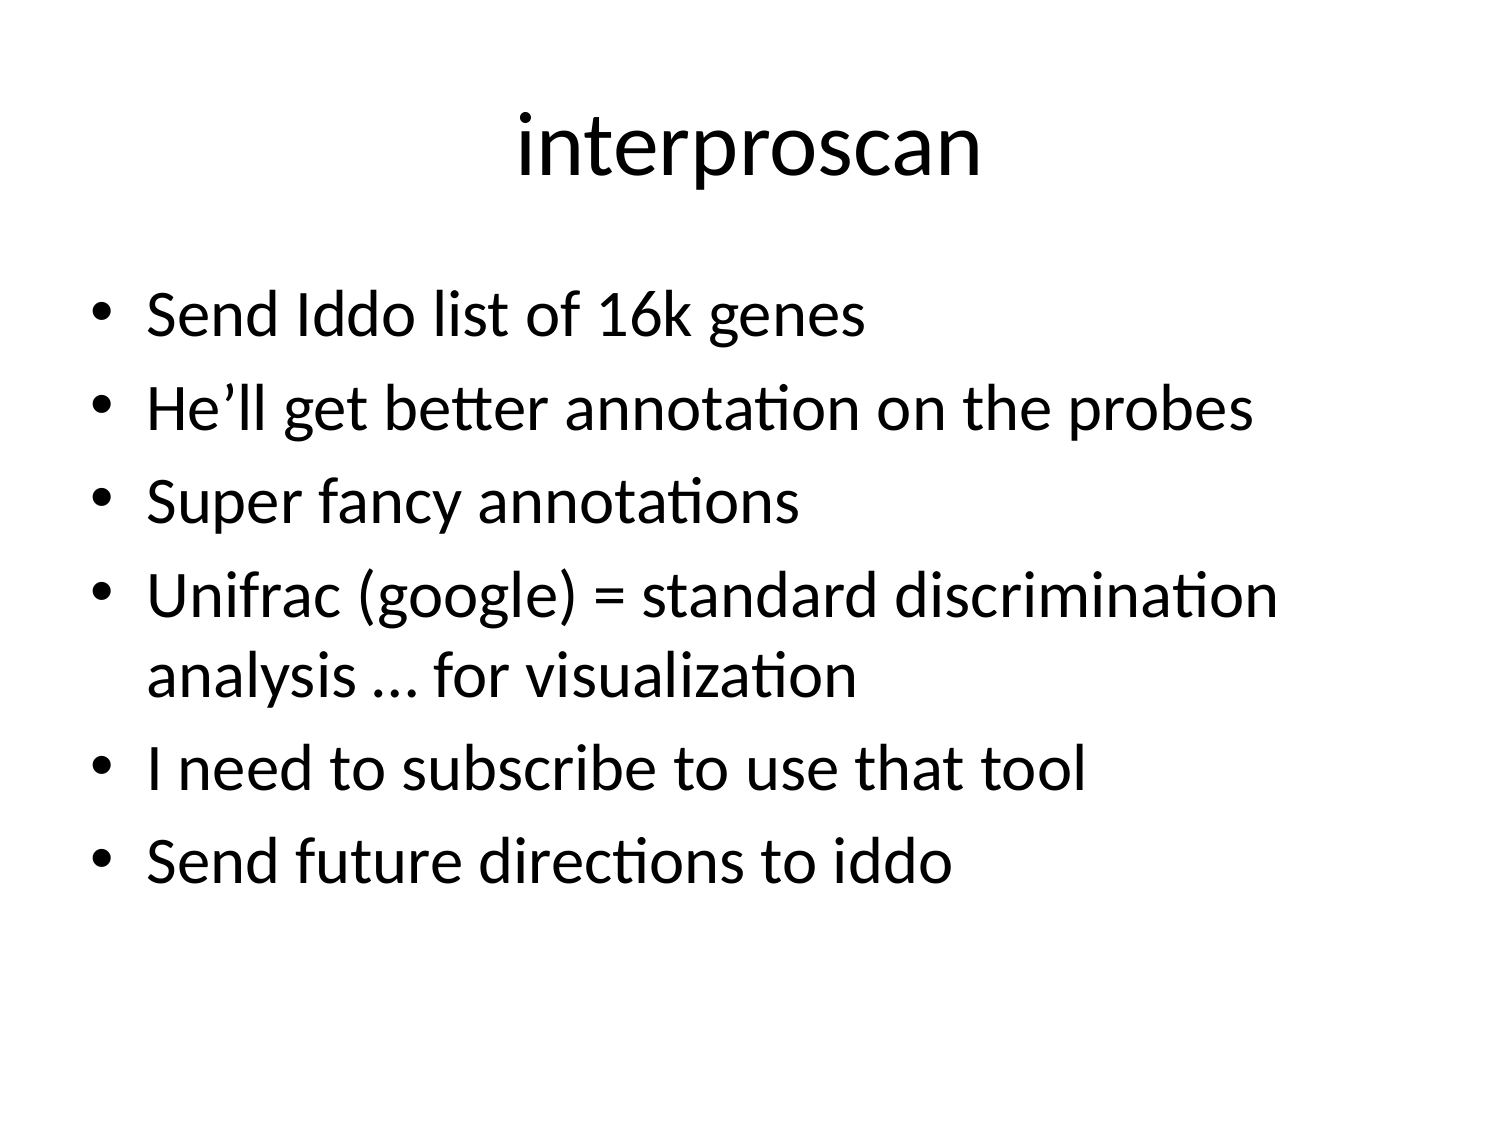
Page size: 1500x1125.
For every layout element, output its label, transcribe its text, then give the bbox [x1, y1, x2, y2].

list Send Iddo list of 16k genes He’ll get better annotation on the probes Super fancy annotations Unifrac (google) = standard discrimination analysis … for visualization I need to subscribe to use that tool Send future directions to iddo [75, 262, 1425, 1005]
title interproscan [75, 45, 1425, 233]
